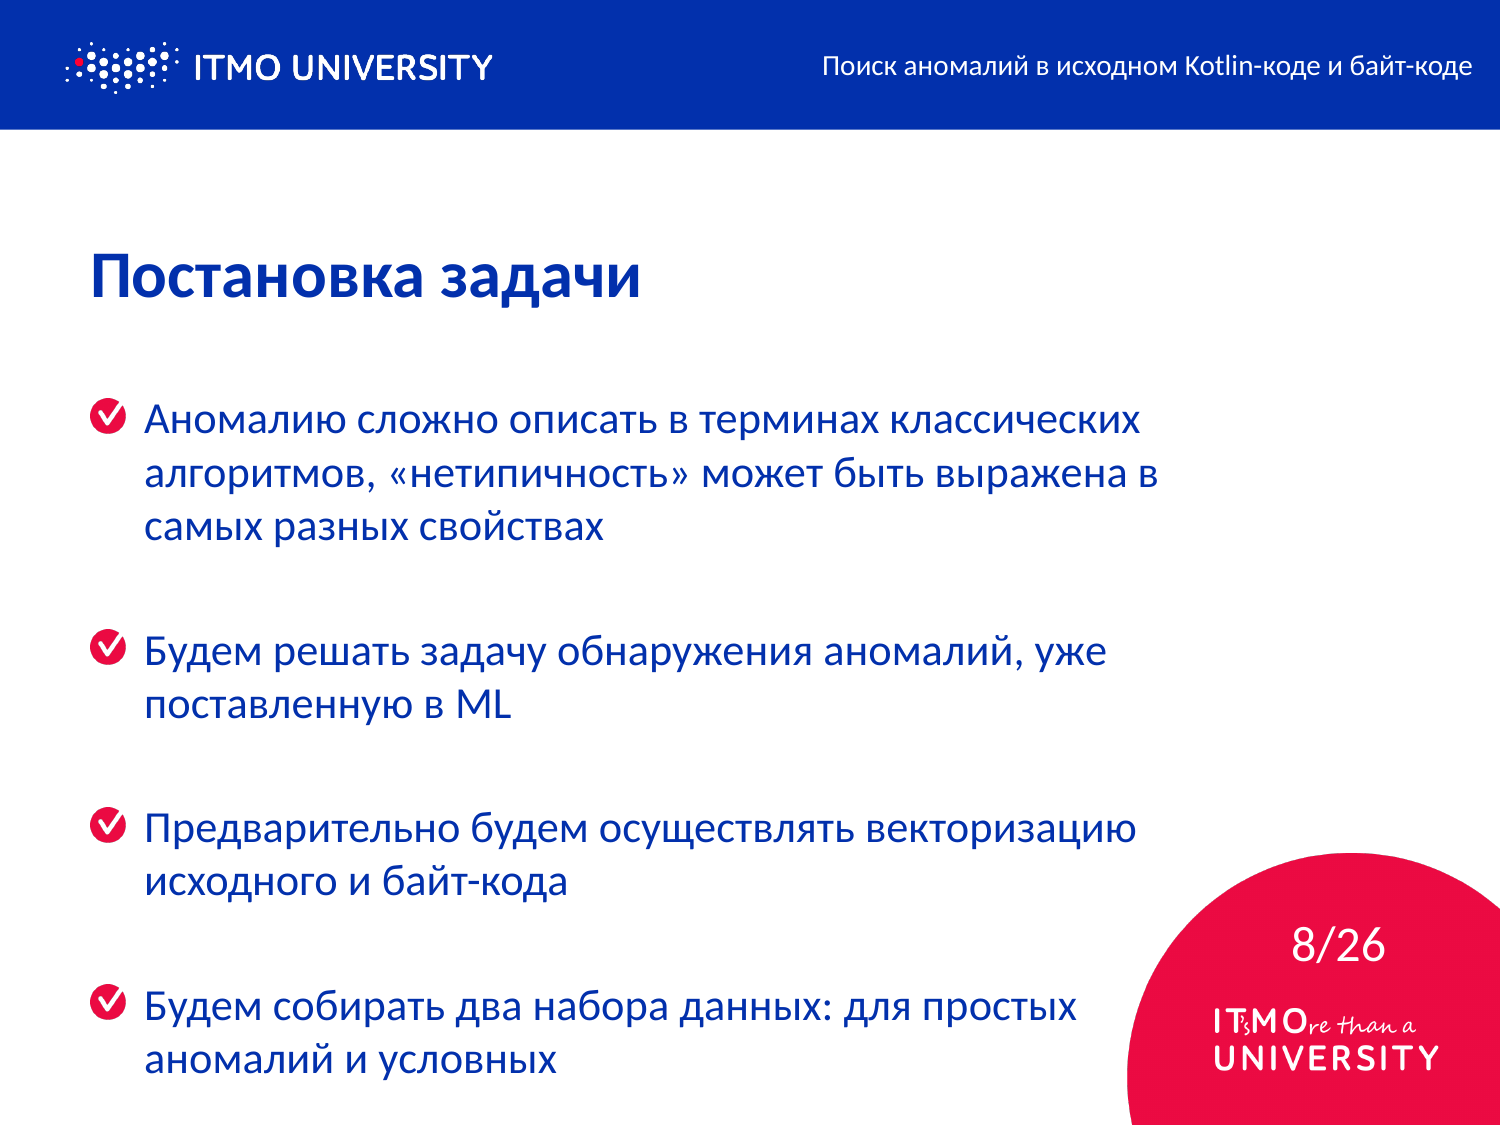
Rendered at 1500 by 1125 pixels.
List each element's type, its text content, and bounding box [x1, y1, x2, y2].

list Аномалию сложно описать в терминах классических алгоритмов, «нетипичность» может быть выражена в самых разных свойствах Будем решать задачу обнаружения аномалий, уже поставленную в ML Предварительно будем осуществлять векторизацию исходного и байт-кода Будем собирать два набора данных: для простых аномалий и условных [75, 381, 1217, 1093]
picture [1107, 832, 1500, 1125]
title Постановка задачи [75, 202, 1319, 339]
picture [90, 807, 126, 843]
picture [90, 629, 126, 665]
picture [90, 398, 126, 434]
text_box 8/26 [1276, 903, 1402, 979]
picture [90, 984, 126, 1020]
picture [0, 0, 545, 140]
footer Поиск аномалий в исходном Kotlin-коде и байт-коде [724, 12, 1488, 114]
